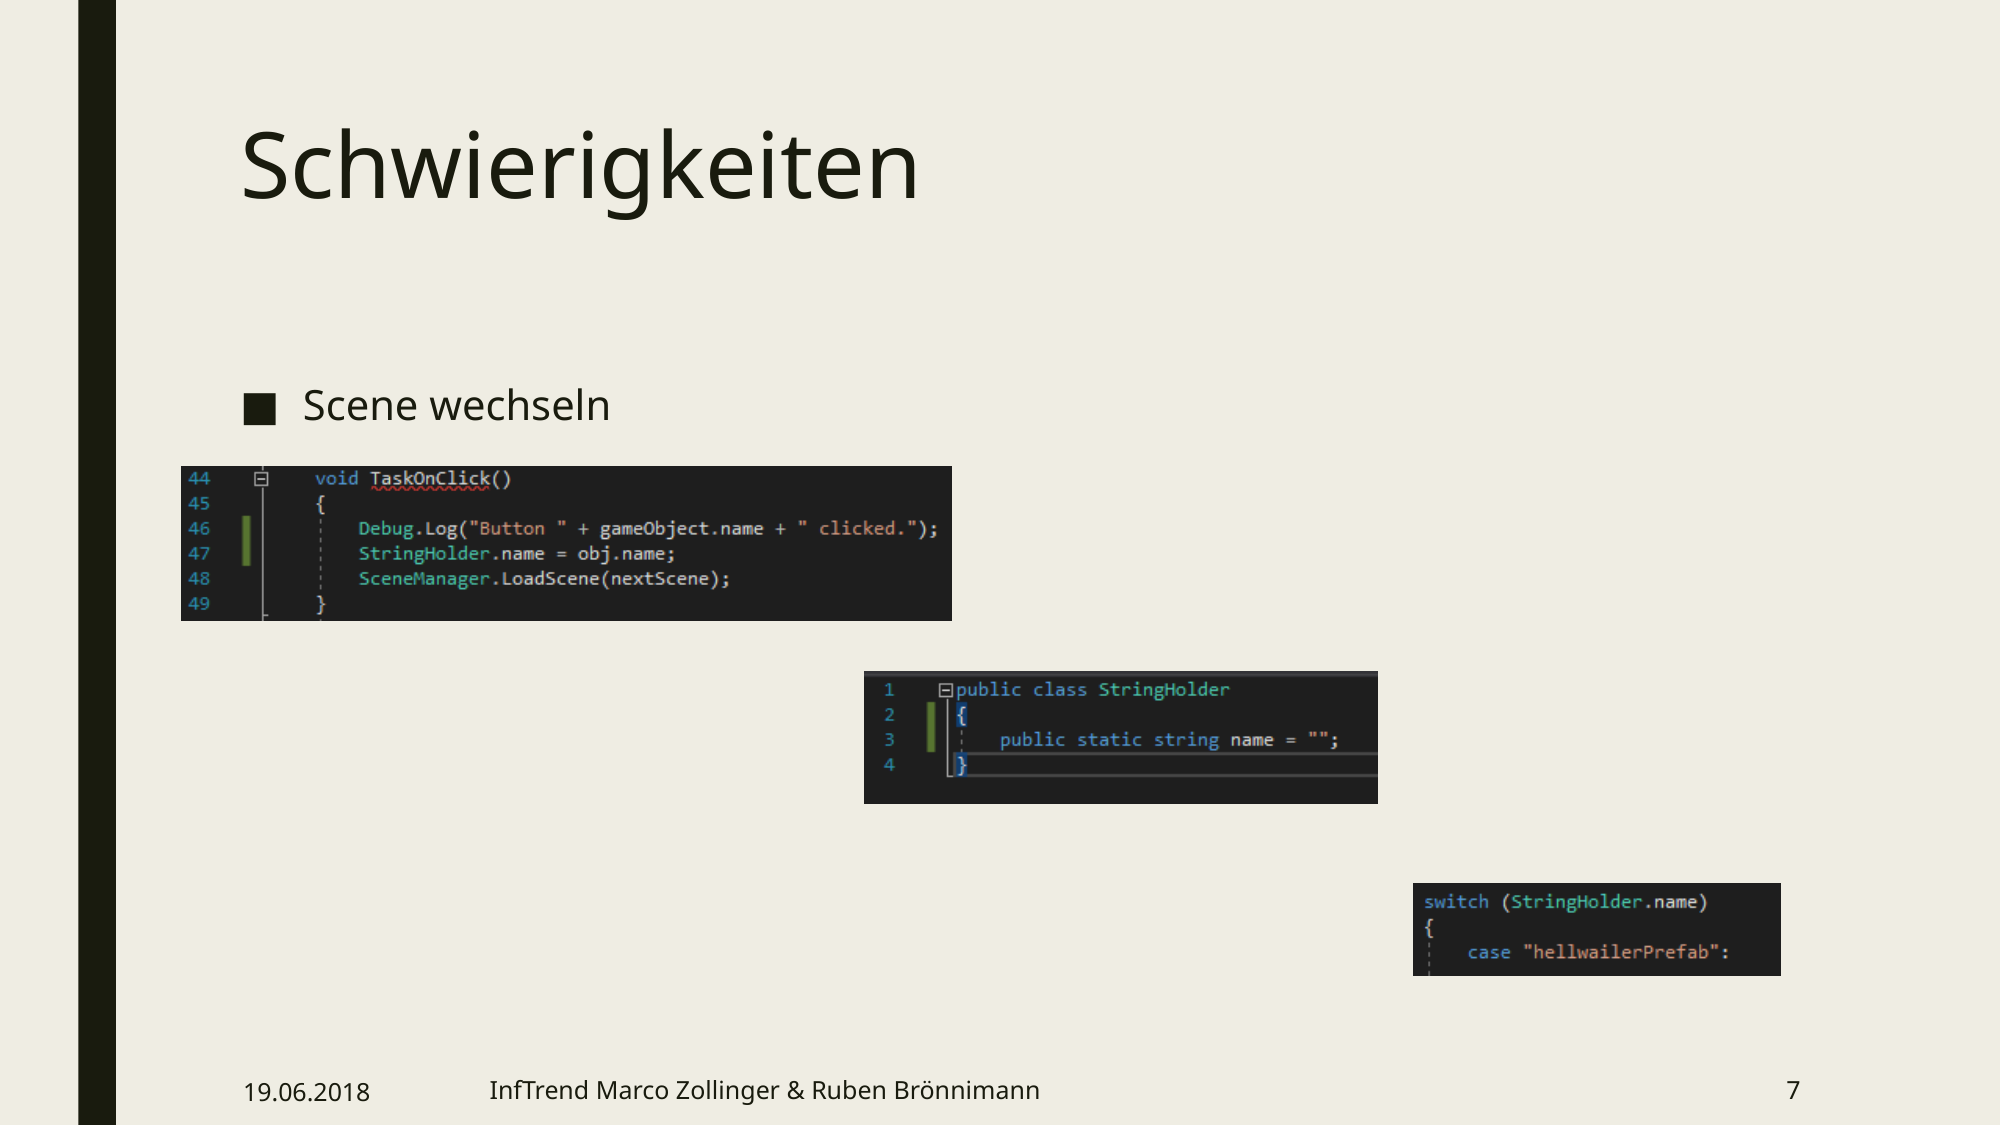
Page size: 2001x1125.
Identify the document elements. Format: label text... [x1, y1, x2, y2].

picture [864, 671, 1378, 804]
footer InfTrend Marco Zollinger & Ruben Brönnimann [474, 1058, 1505, 1125]
list Scene wechseln [225, 375, 1800, 963]
slide_number 7 [1553, 1058, 1816, 1125]
picture [181, 466, 952, 621]
picture [1413, 883, 1781, 976]
title Schwierigkeiten [225, 112, 1800, 357]
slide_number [228, 1058, 426, 1125]
